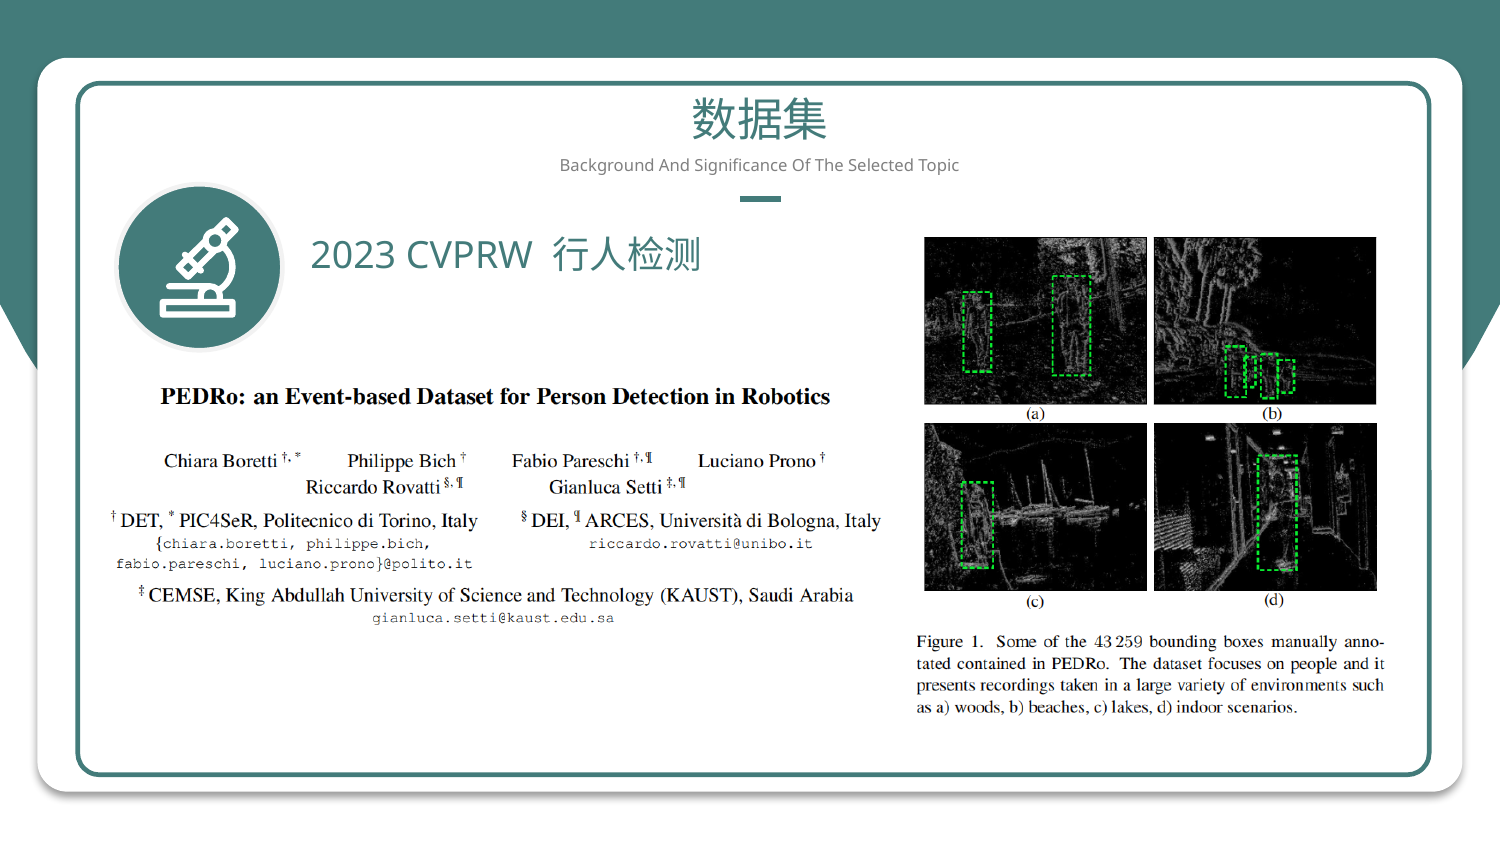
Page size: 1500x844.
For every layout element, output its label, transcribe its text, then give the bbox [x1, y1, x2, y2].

text_box [159, 217, 239, 318]
text_box [76, 82, 1431, 776]
picture [91, 216, 1396, 728]
text_box [115, 183, 284, 352]
text_box 2023 CVPRW 行人检测 [295, 223, 772, 283]
